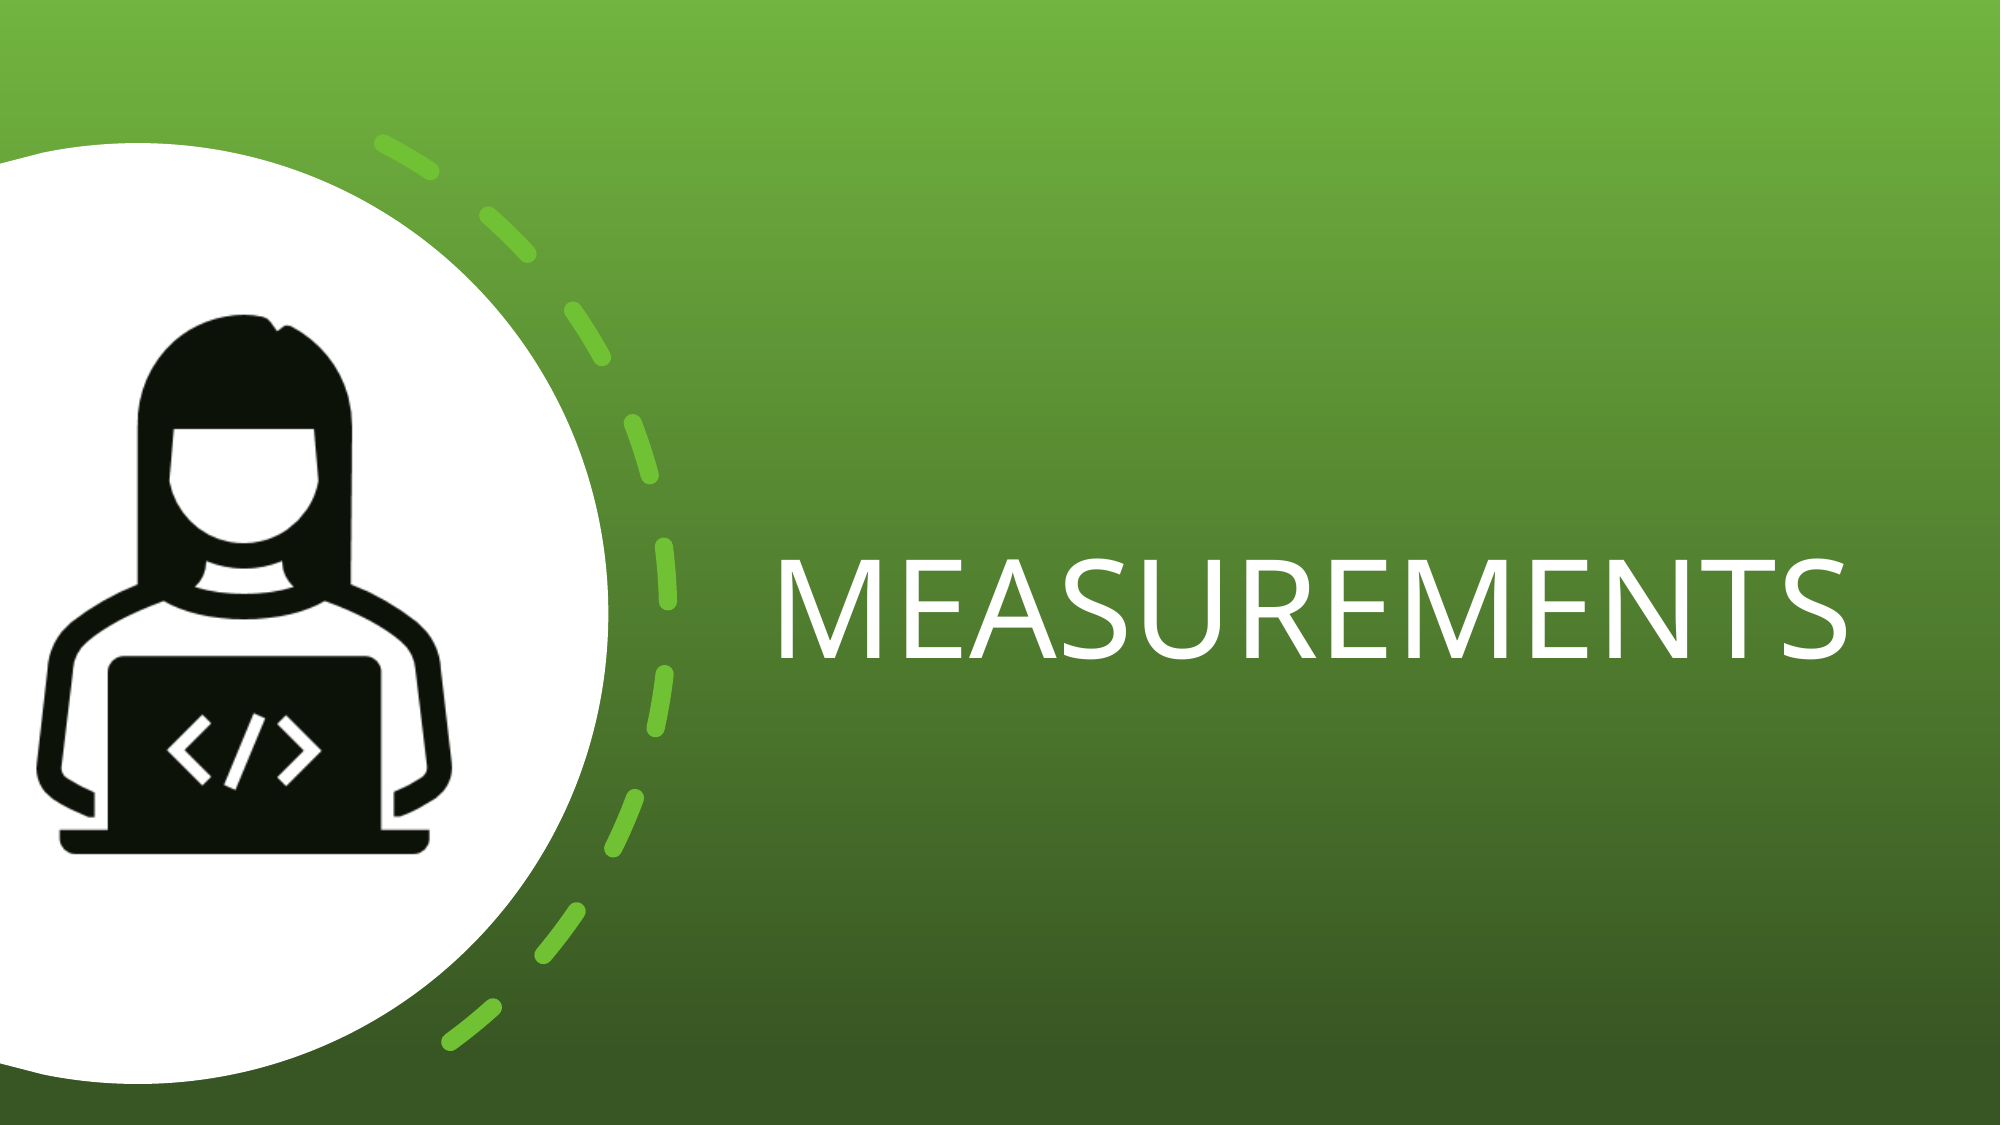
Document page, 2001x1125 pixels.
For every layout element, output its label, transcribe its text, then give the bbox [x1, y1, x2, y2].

picture [0, 258, 549, 867]
title Measurements [728, 412, 1894, 815]
